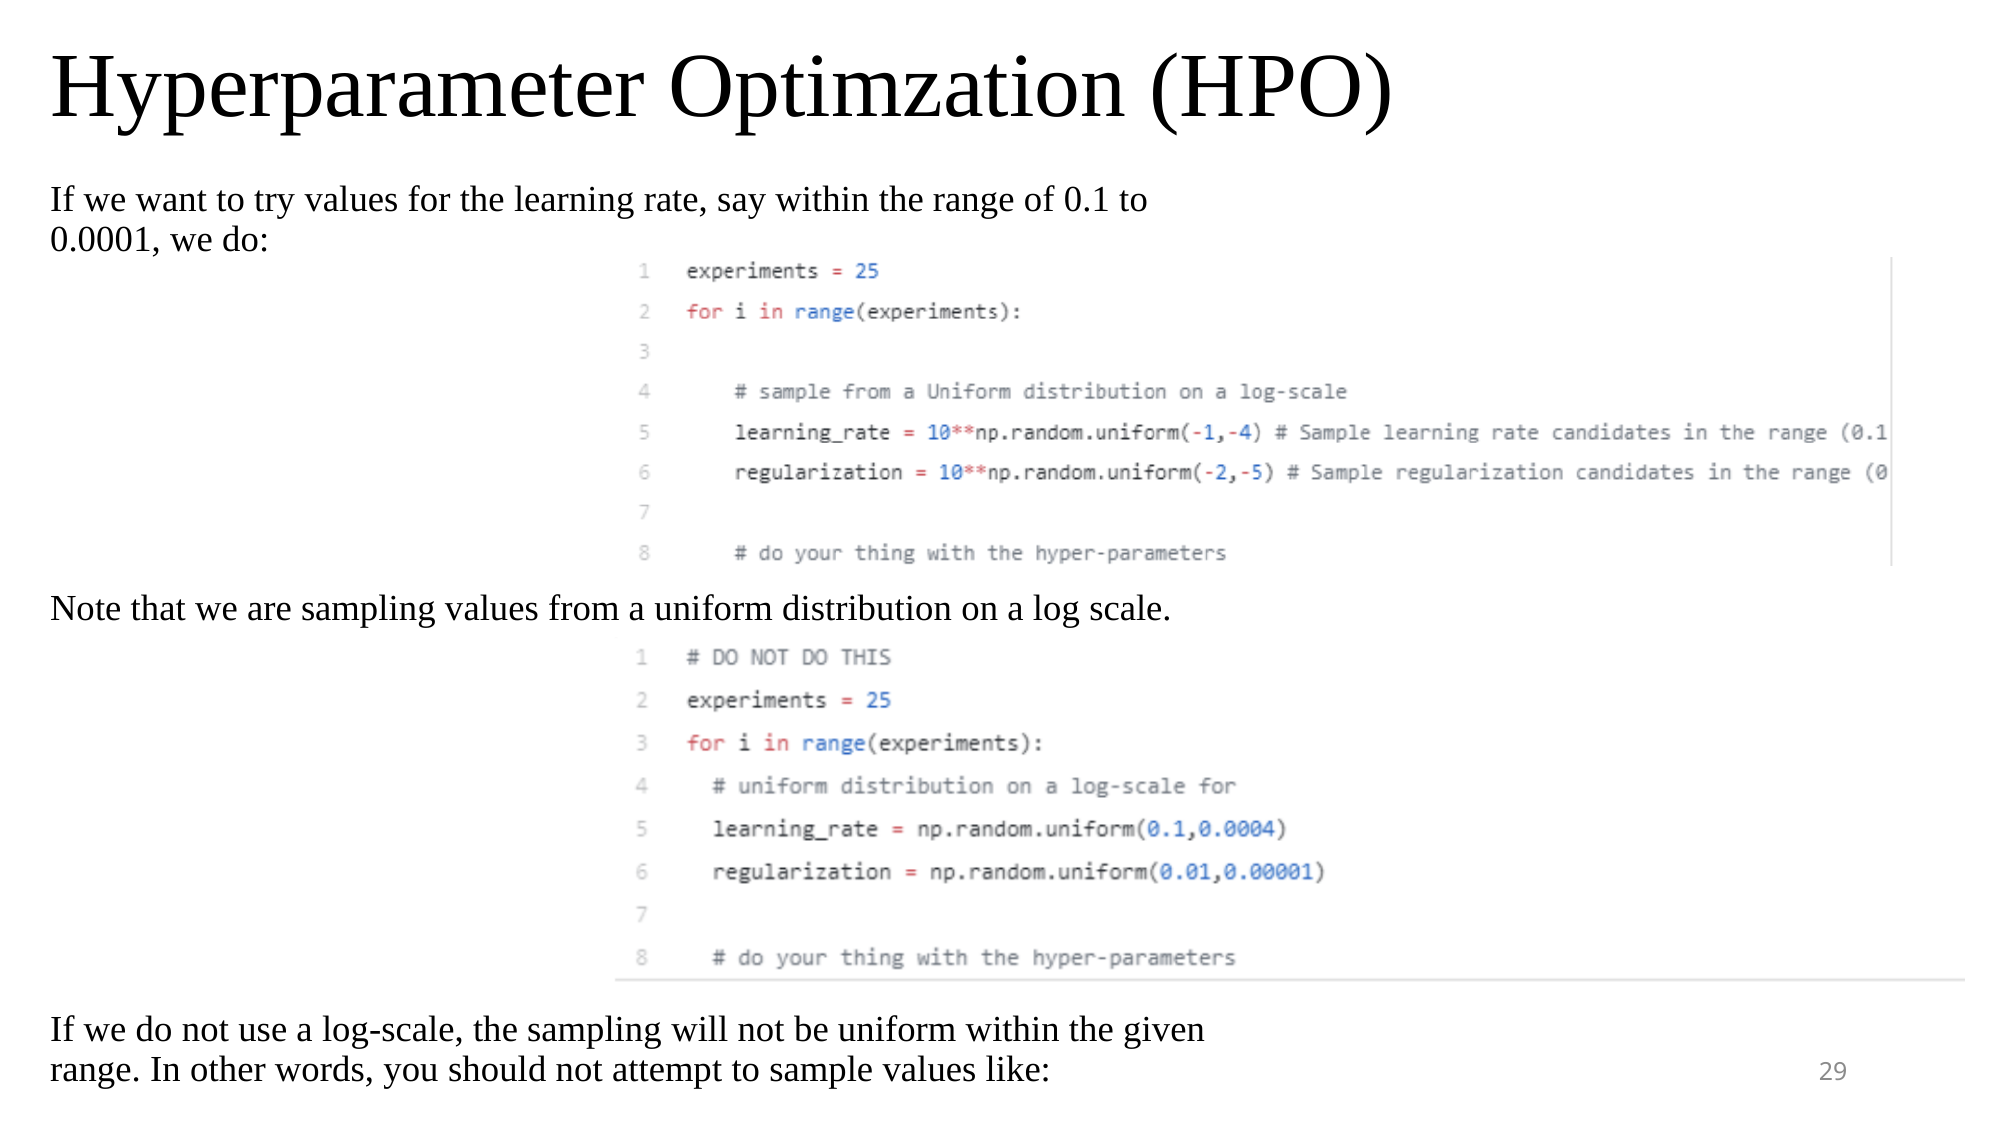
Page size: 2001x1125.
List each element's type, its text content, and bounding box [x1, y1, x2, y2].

list If we want to try values for the learning rate, say within the range of 0.1 to 0.0001, we do: Note that we are sampling values from a uniform distribution on a log scale. If we do not use a log-scale, the sampling will not be uniform within the given range. In other words, you should not attempt to sample values like: [35, 172, 1238, 1103]
picture [624, 257, 1894, 566]
picture [608, 637, 1965, 982]
title Hyperparameter Optimzation (HPO) [35, 0, 1760, 196]
slide_number 29 [1412, 1042, 1863, 1103]
